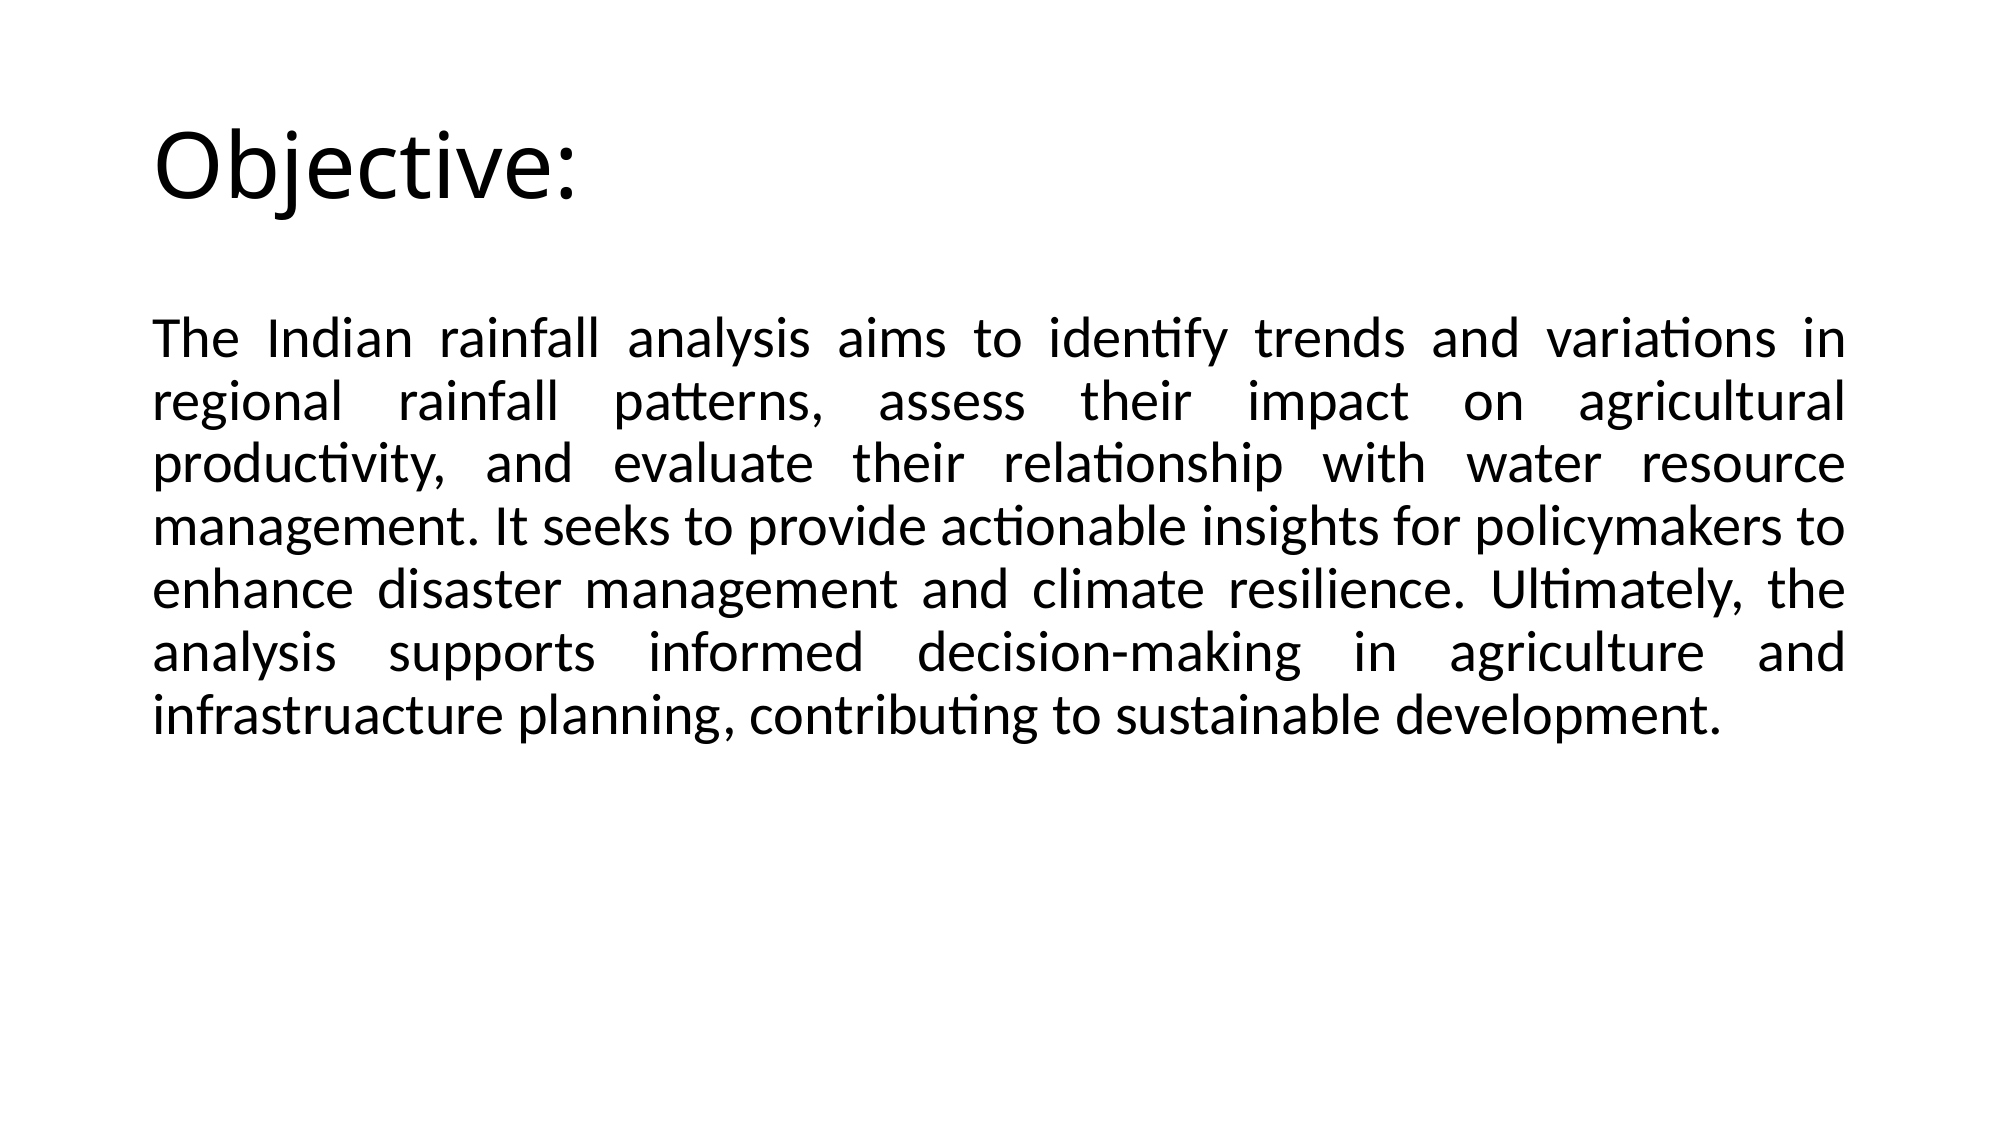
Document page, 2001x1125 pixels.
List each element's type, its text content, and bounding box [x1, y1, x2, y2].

title Objective: [137, 59, 1863, 278]
list The Indian rainfall analysis aims to identify trends and variations in regional rainfall patterns, assess their impact on agricultural productivity, and evaluate their relationship with water resource management. It seeks to provide actionable insights for policymakers to enhance disaster management and climate resilience. Ultimately, the analysis supports informed decision-making in agriculture and infrastruacture planning, contributing to sustainable development. [137, 299, 1863, 1014]
